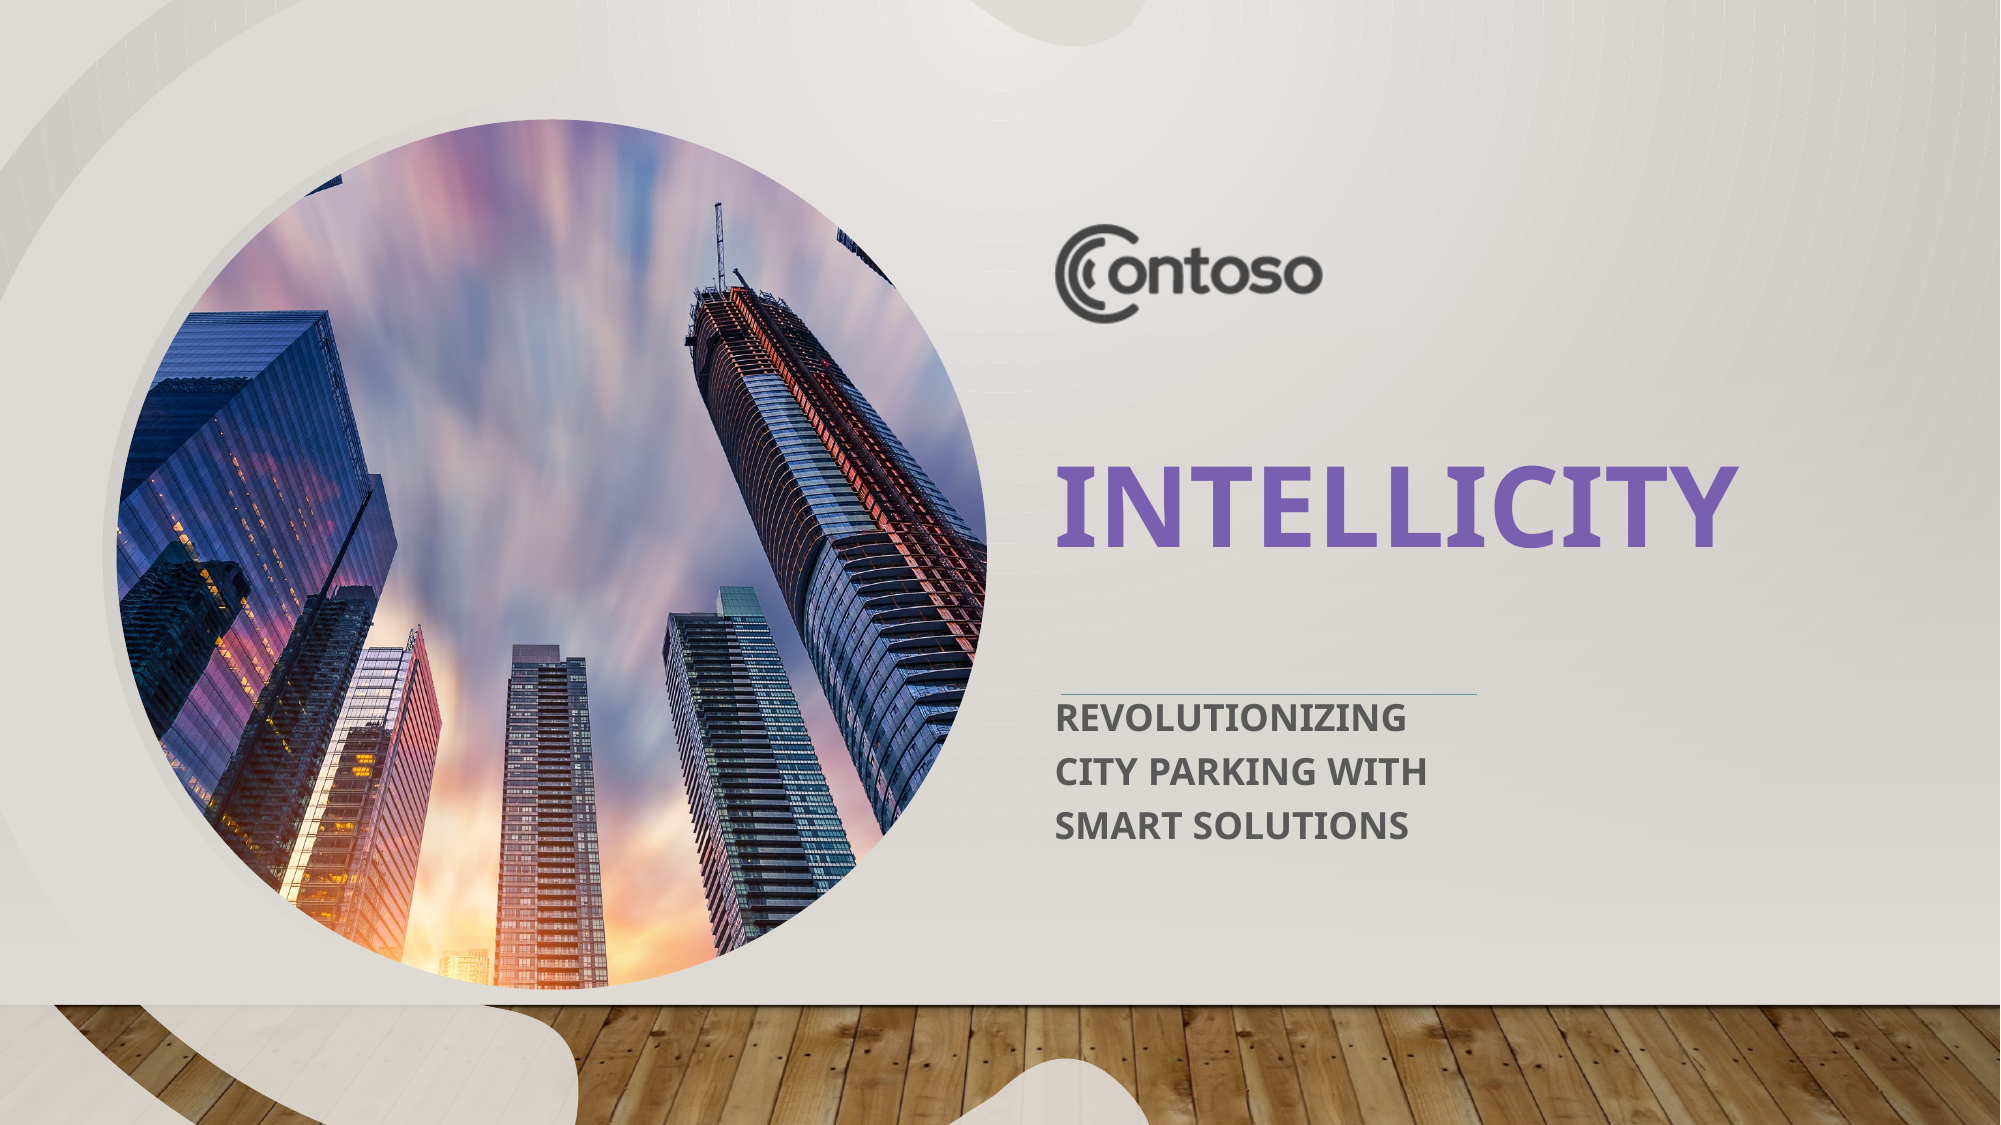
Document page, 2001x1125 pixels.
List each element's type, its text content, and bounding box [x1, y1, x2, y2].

title intellicity [1039, 431, 1884, 579]
picture [116, 119, 988, 991]
subtitle Revolutionizing city parking with smart solutions [1039, 677, 1483, 839]
picture [488, 1005, 2000, 1125]
picture [55, 1005, 324, 1125]
